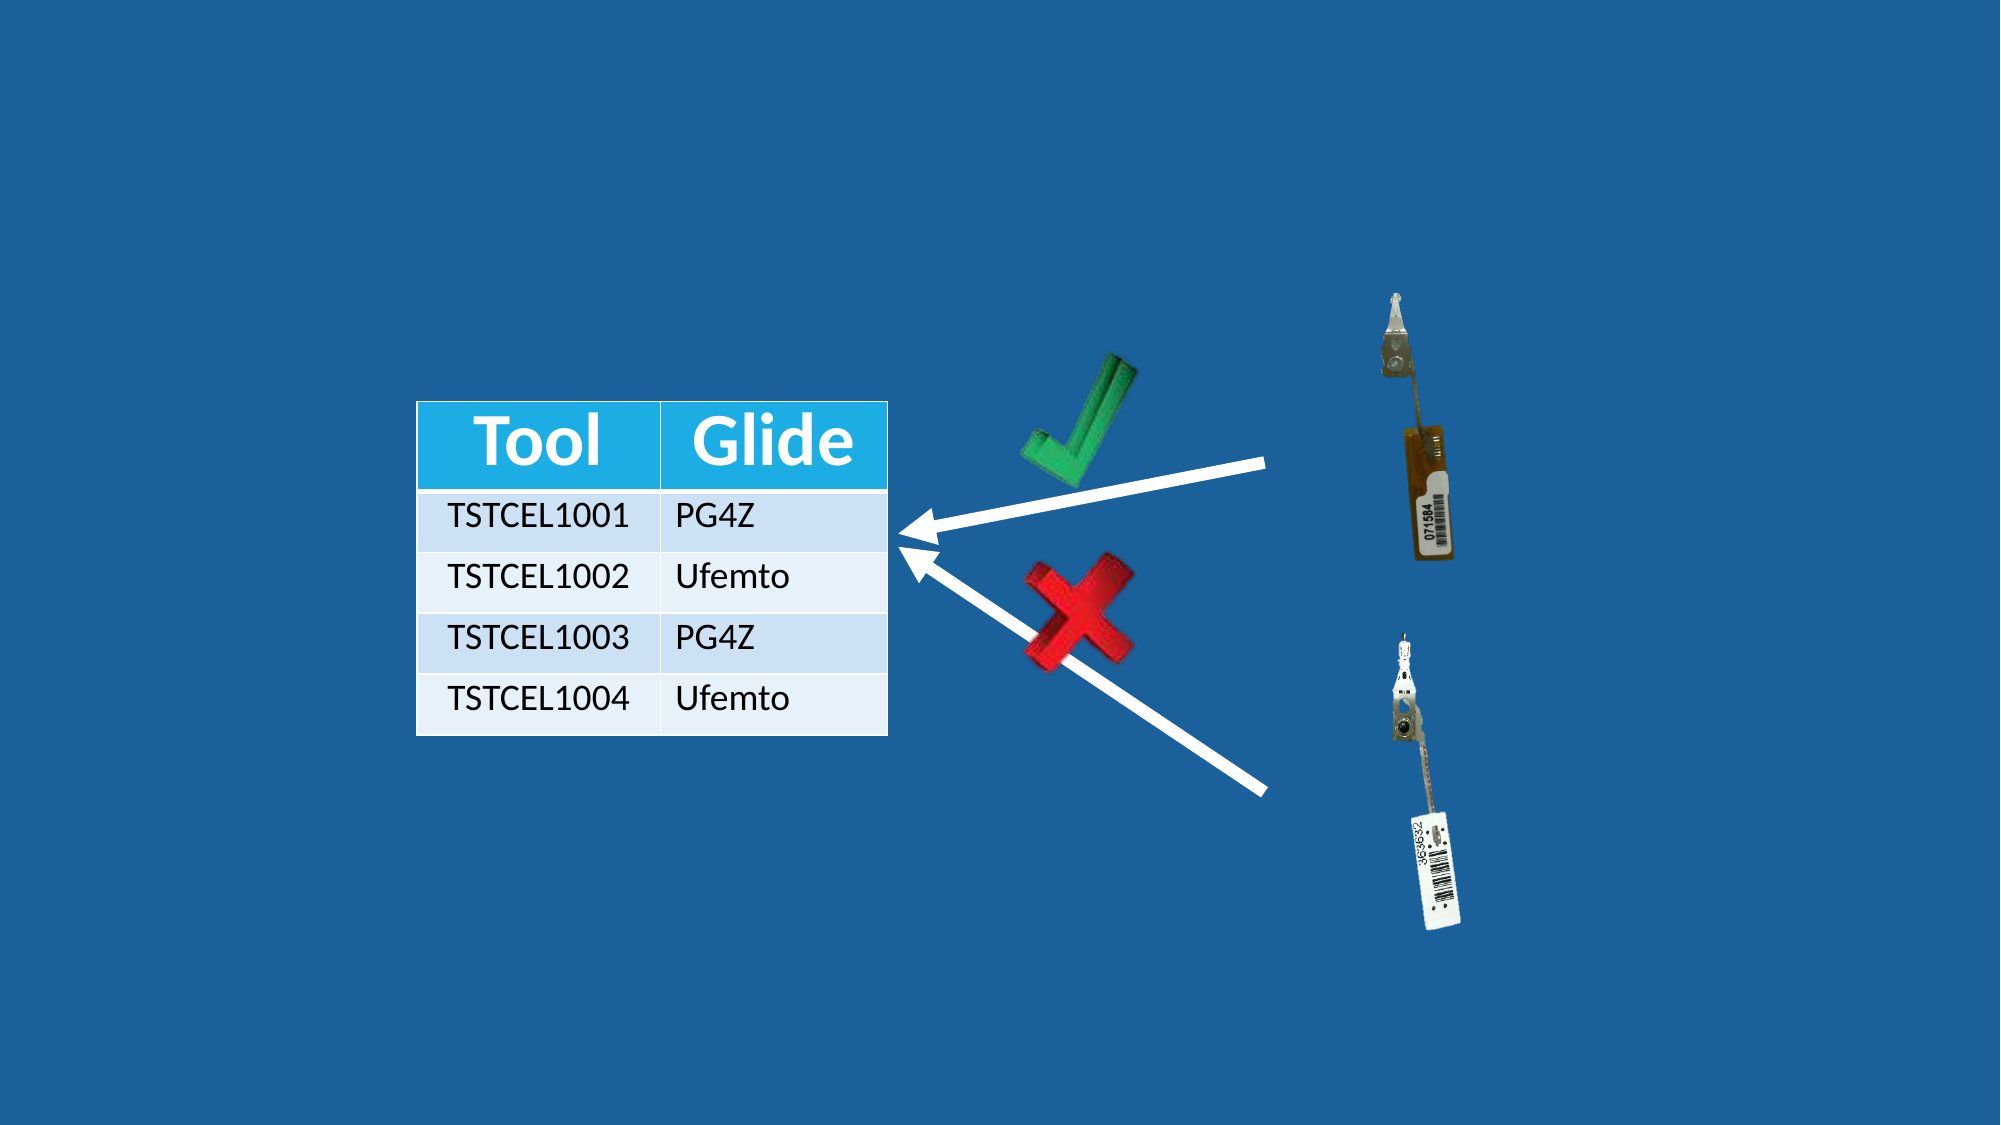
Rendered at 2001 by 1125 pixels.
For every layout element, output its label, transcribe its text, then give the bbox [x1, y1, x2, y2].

table_cell TSTCEL1002 [418, 553, 660, 612]
table_cell Ufemto [661, 675, 887, 734]
table_header Glide [661, 402, 887, 489]
picture [1012, 258, 1550, 949]
table_cell PG4Z [661, 614, 887, 673]
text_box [898, 462, 1012, 534]
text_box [898, 546, 1265, 793]
table_header Tool [418, 402, 660, 489]
table_cell TSTCEL1003 [418, 614, 660, 673]
table_cell Ufemto [661, 553, 887, 612]
table_cell TSTCEL1001 [418, 494, 660, 552]
table_cell PG4Z [661, 494, 887, 552]
table_cell TSTCEL1004 [418, 675, 660, 734]
